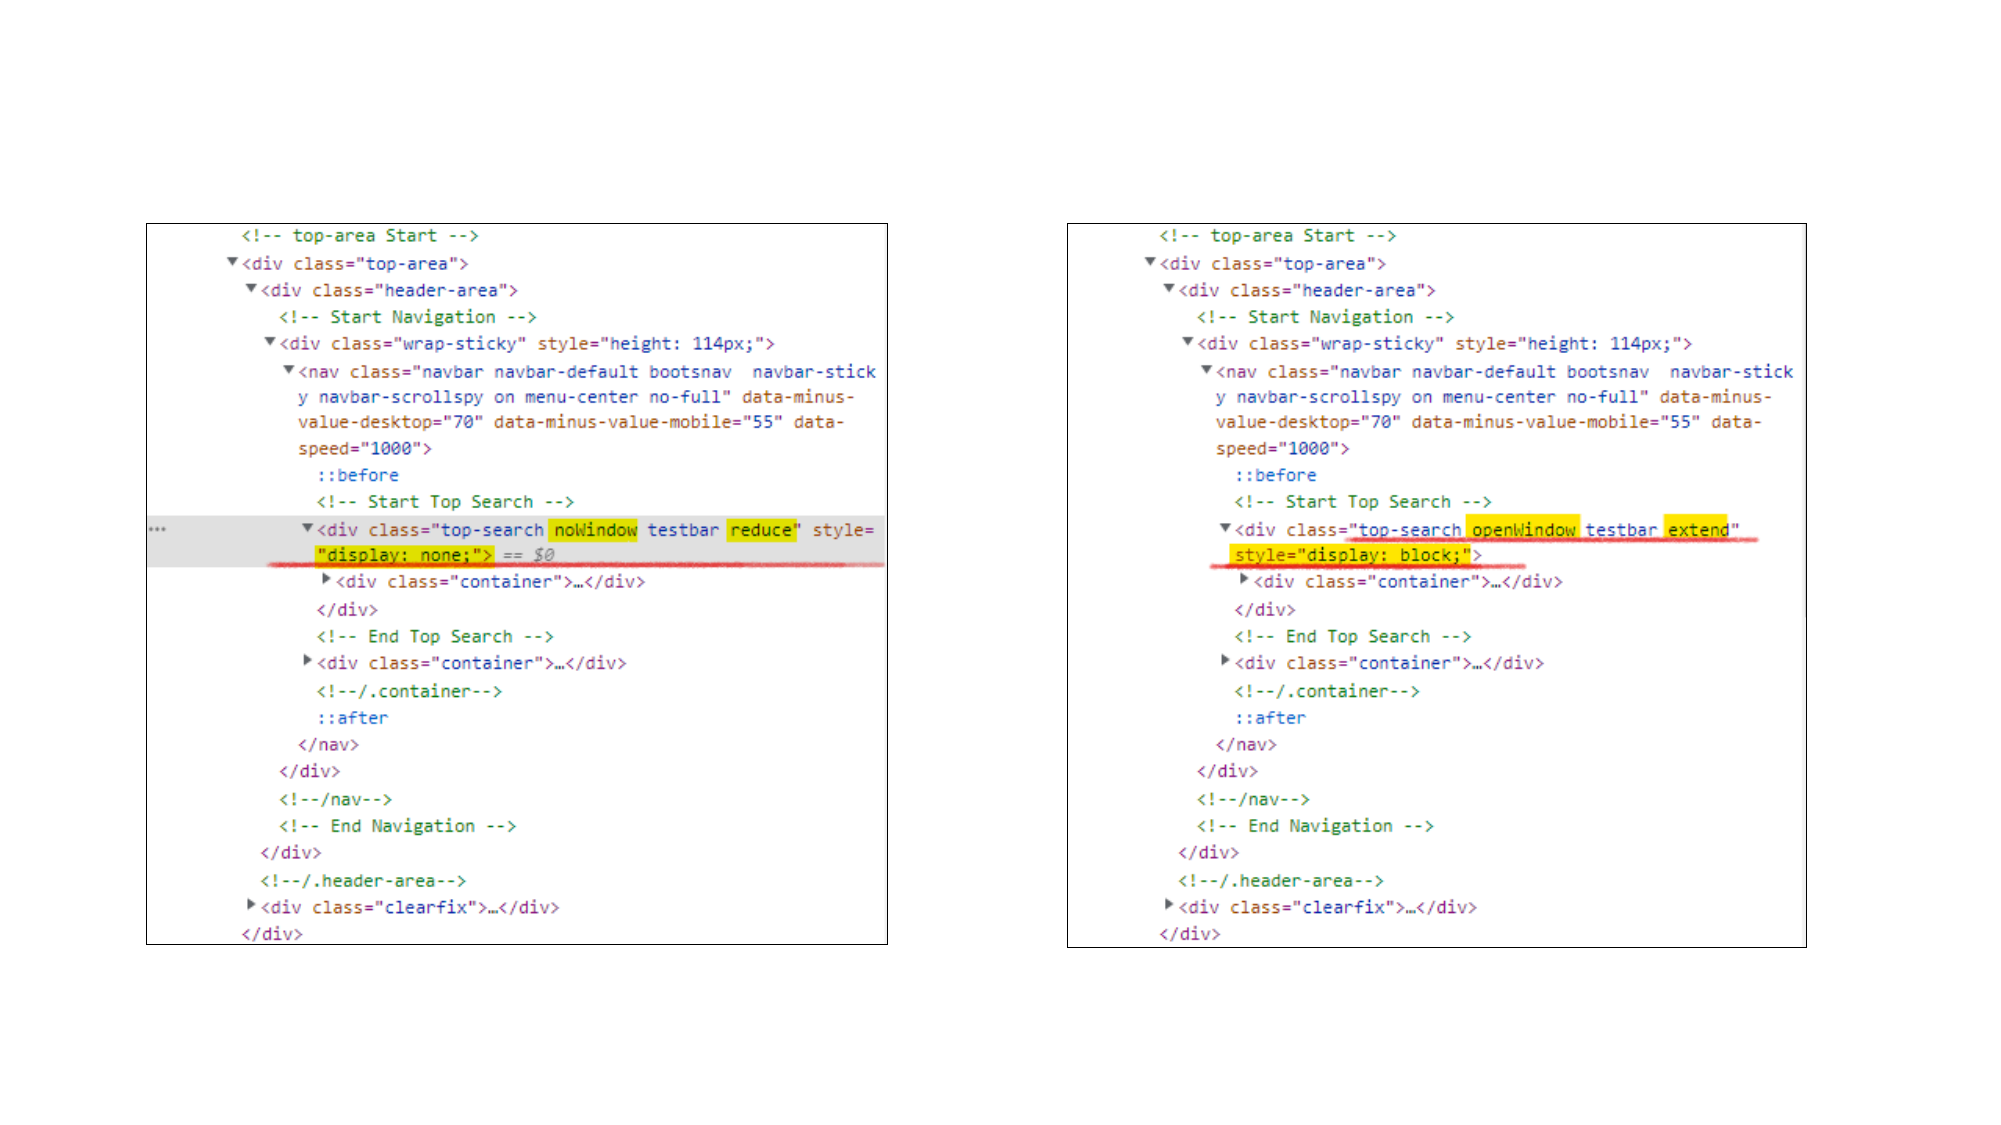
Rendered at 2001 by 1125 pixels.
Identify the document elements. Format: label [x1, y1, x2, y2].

picture [146, 223, 888, 945]
picture [1067, 223, 1807, 948]
